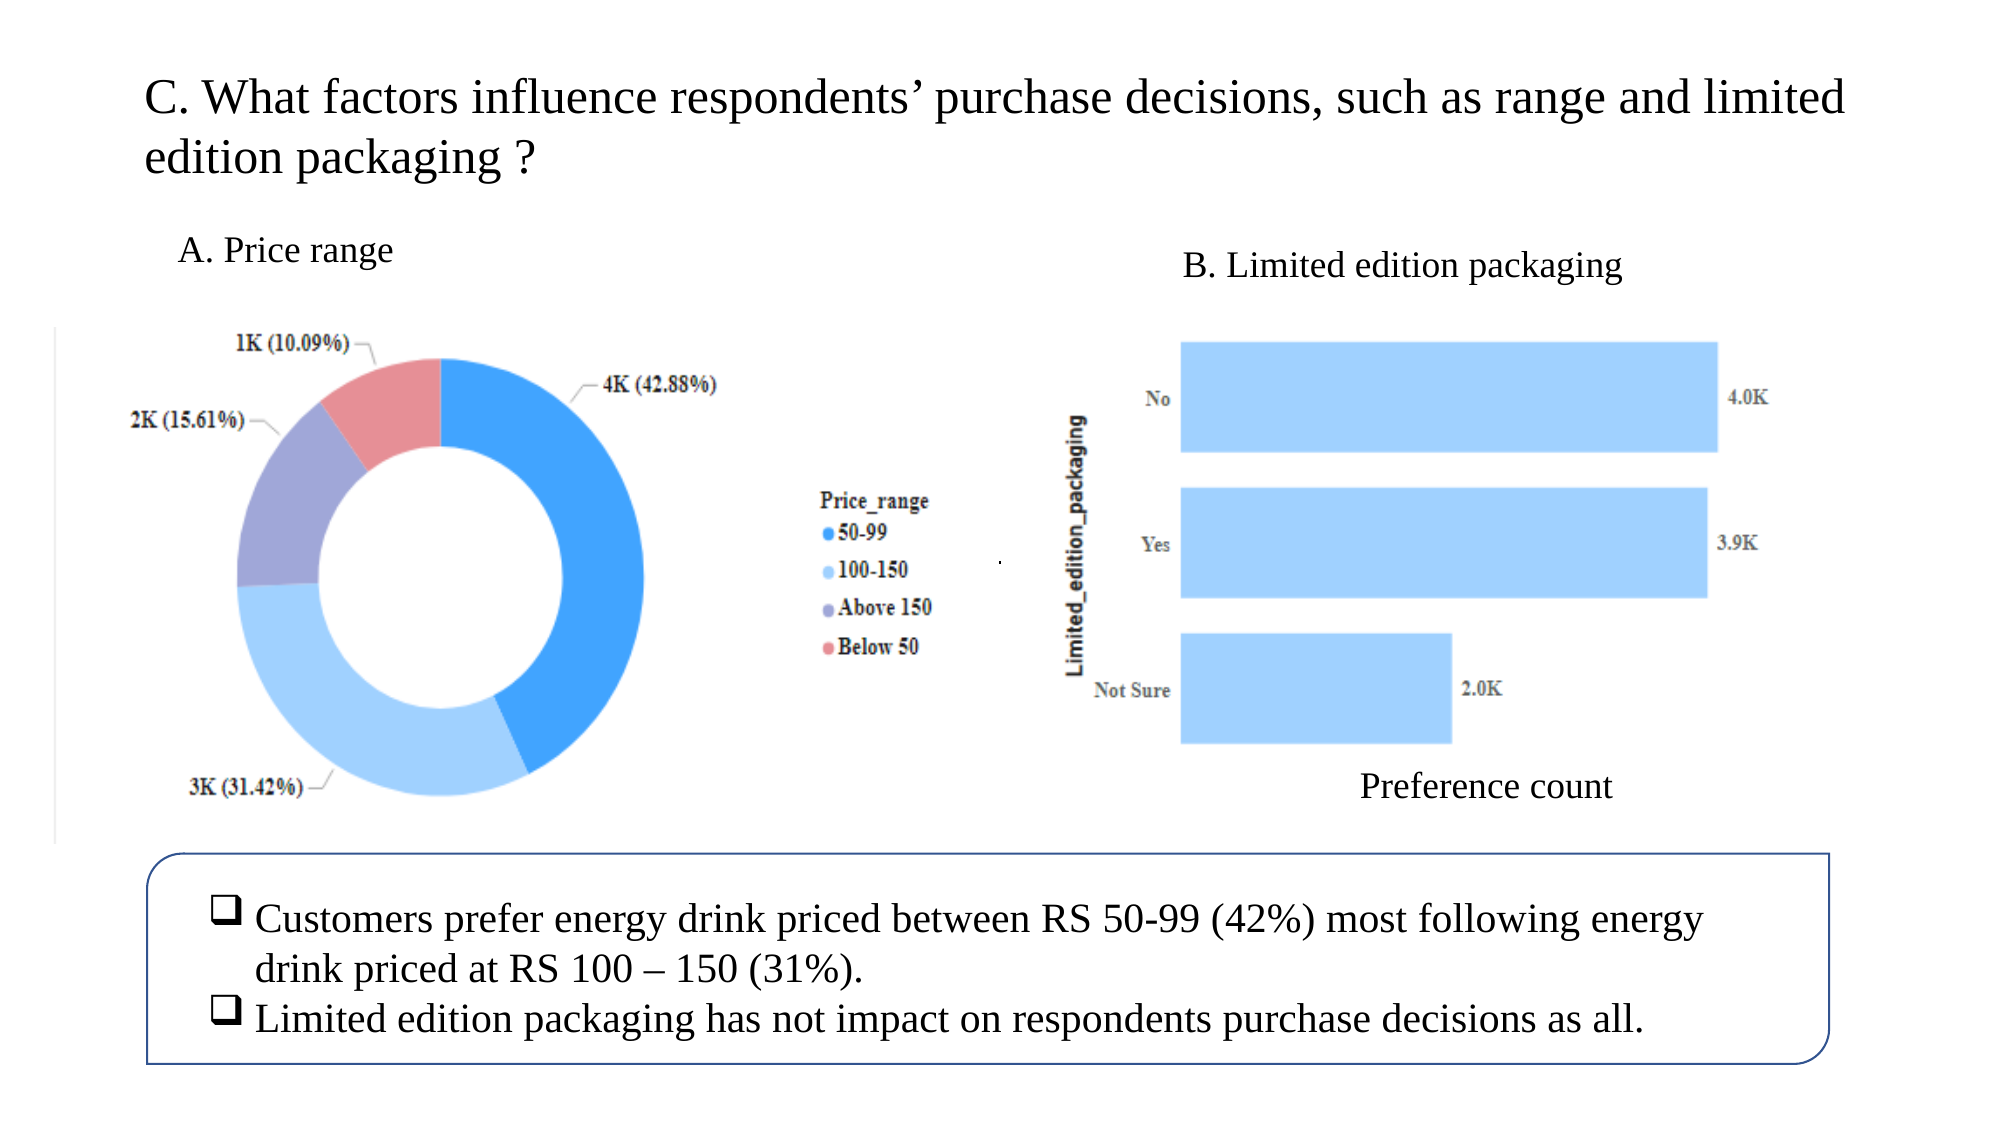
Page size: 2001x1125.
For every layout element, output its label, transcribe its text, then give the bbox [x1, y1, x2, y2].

text_box [146, 852, 1831, 1065]
text_box A. Price range [162, 217, 507, 278]
text_box Preference count [1345, 783, 1689, 814]
text_box Customers prefer energy drink priced between RS 50-99 (42%) most following energy drink priced at RS 100 – 150 (31%). Limited edition packaging has not impact on respondents purchase decisions as all. [193, 883, 1797, 1048]
text_box B. Limited edition packaging [1167, 232, 1796, 293]
picture [51, 327, 963, 844]
text_box C. What factors influence respondents’ purchase decisions, such as range and limited edition packaging ? [129, 55, 1869, 191]
picture [1037, 303, 1830, 783]
